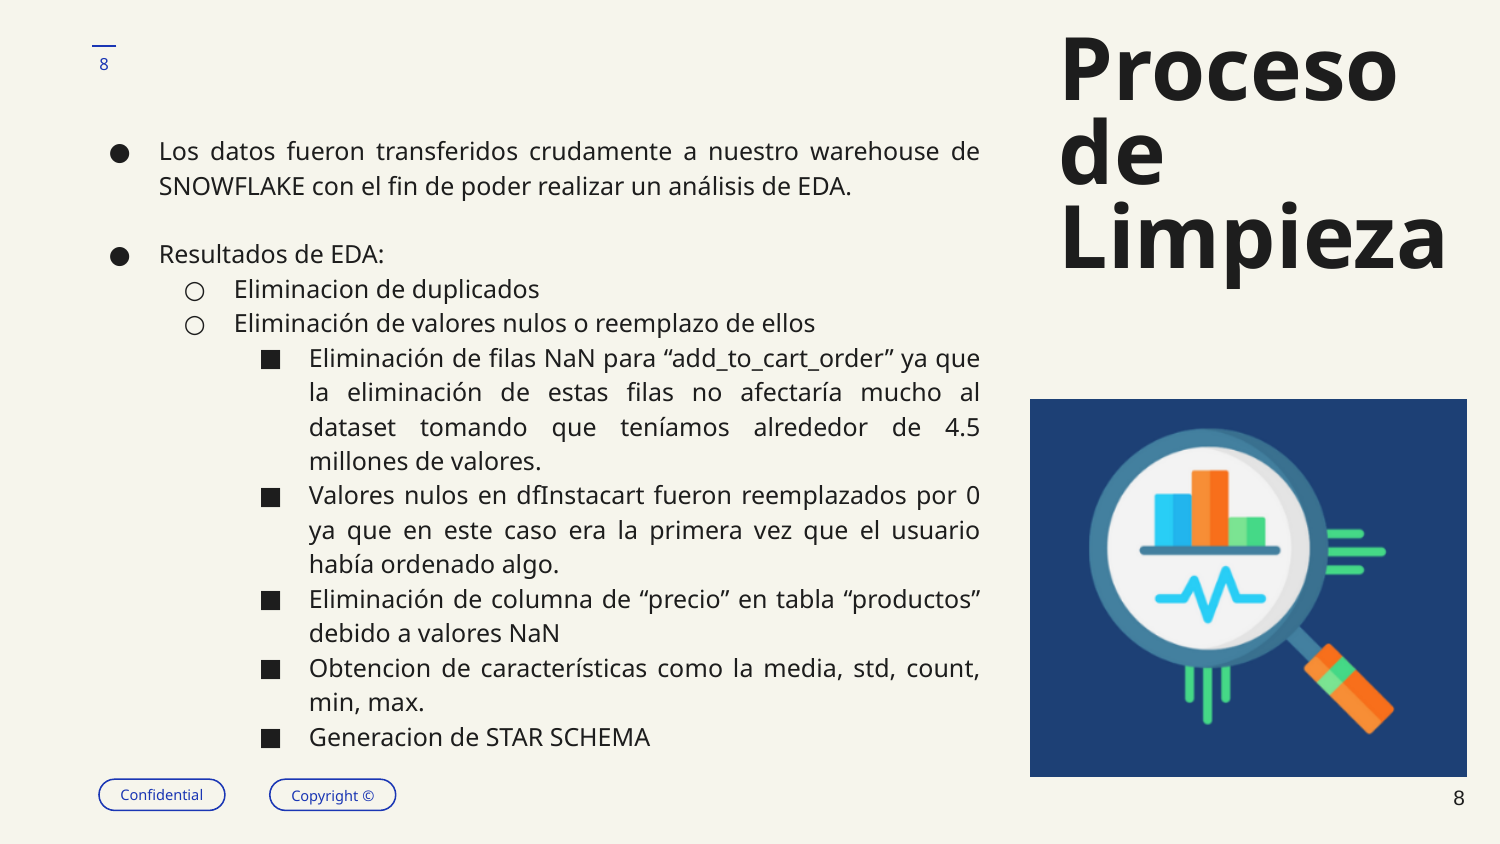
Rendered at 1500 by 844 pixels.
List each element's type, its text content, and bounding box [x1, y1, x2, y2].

list Los datos fueron transferidos crudamente a nuestro warehouse de SNOWFLAKE con el fin de poder realizar un análisis de EDA. Resultados de EDA: Eliminacion de duplicados Eliminación de valores nulos o reemplazo de ellos Eliminación de filas NaN para “add_to_cart_order” ya que la eliminación de estas filas no afectaría mucho al dataset tomando que teníamos alrededor de 4.5 millones de valores. Valores nulos en dfInstacart fueron reemplazados por 0 ya que en este caso era la primera vez que el usuario había ordenado algo. Eliminación de columna de “precio” en tabla “productos” debido a valores NaN Obtencion de características como la media, std, count, min, max. Generacion de STAR SCHEMA [69, 116, 997, 728]
title Proceso de Limpieza [1043, 18, 1480, 243]
picture [1029, 399, 1467, 777]
slide_number ‹#› [1389, 764, 1480, 830]
slide_number ‹#› [69, 33, 140, 98]
